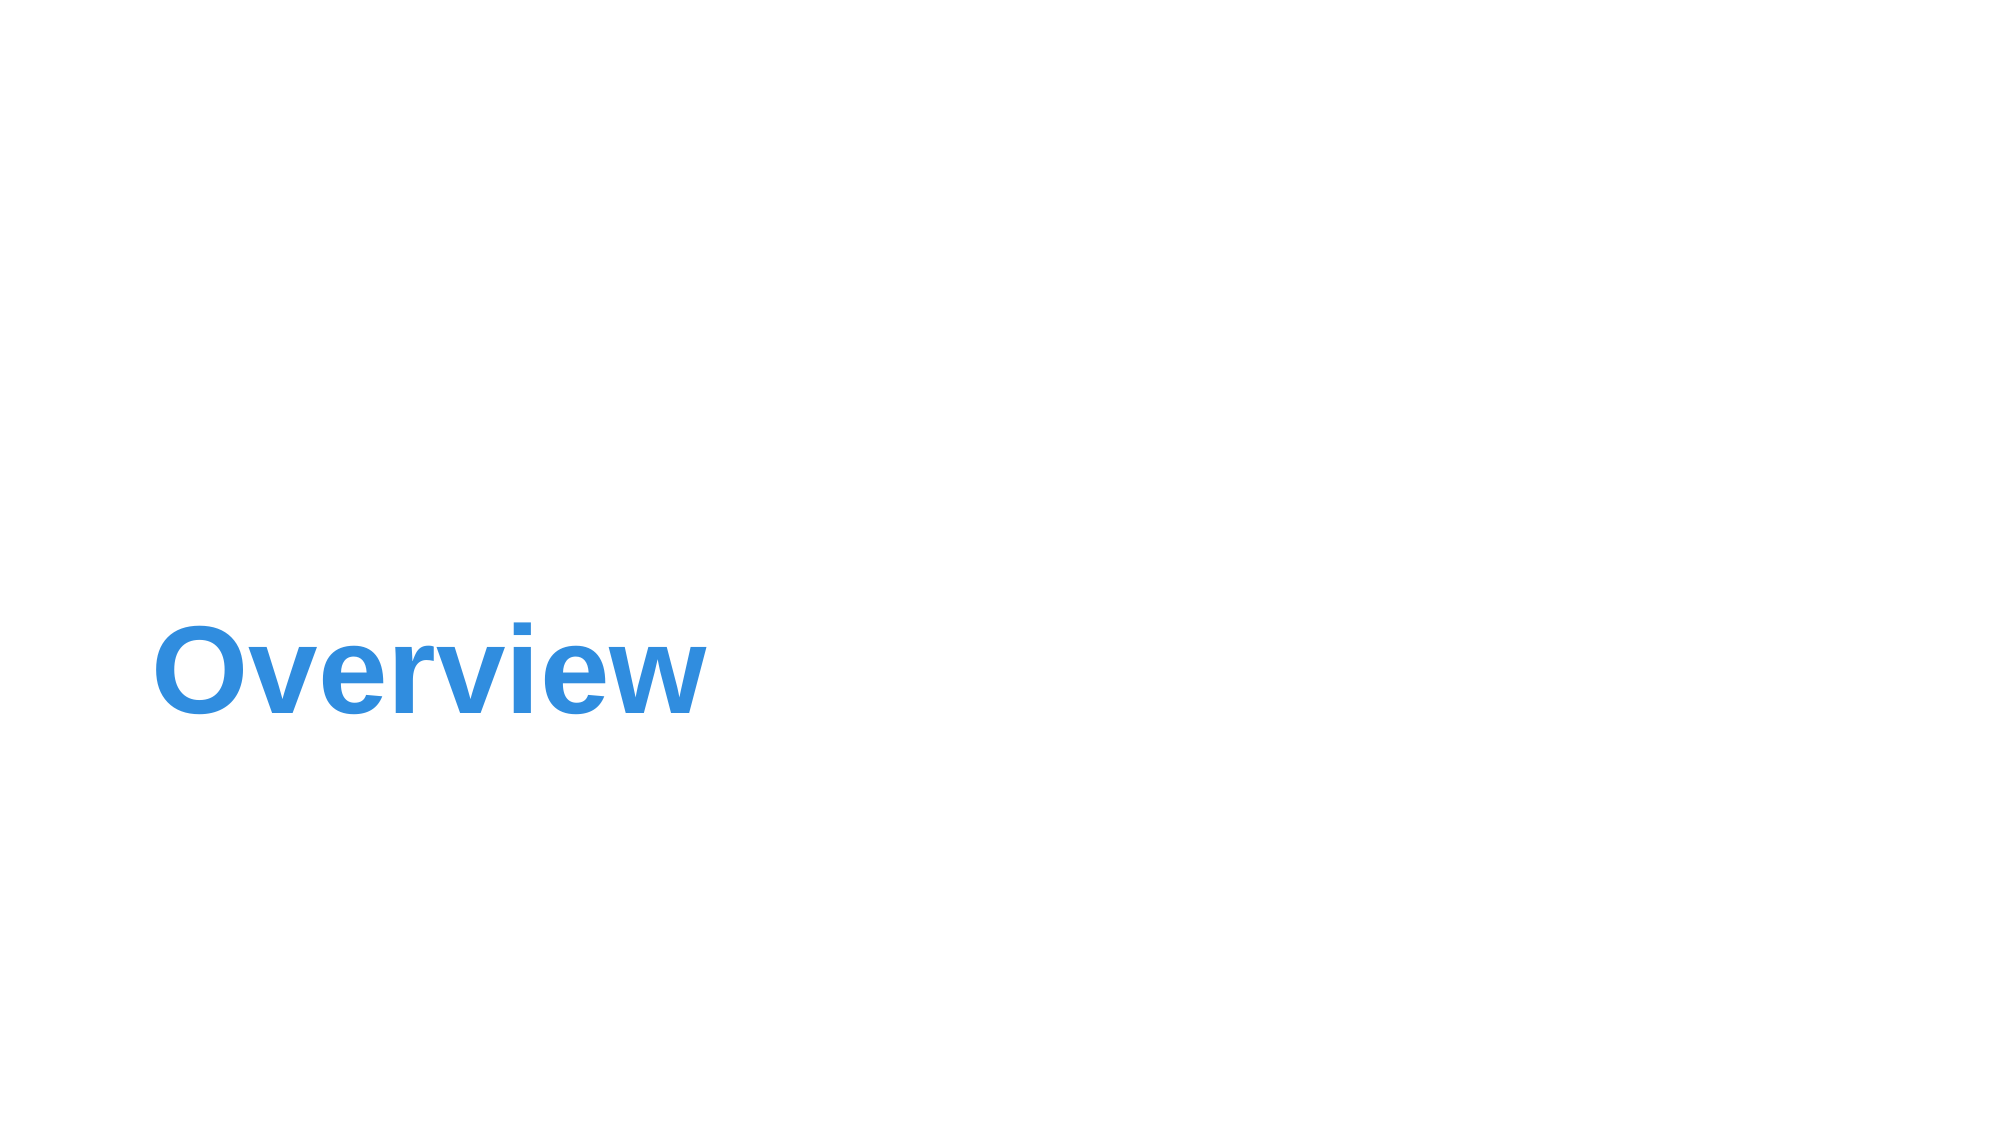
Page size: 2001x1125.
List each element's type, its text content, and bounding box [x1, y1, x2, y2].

title Overview [136, 280, 1862, 749]
